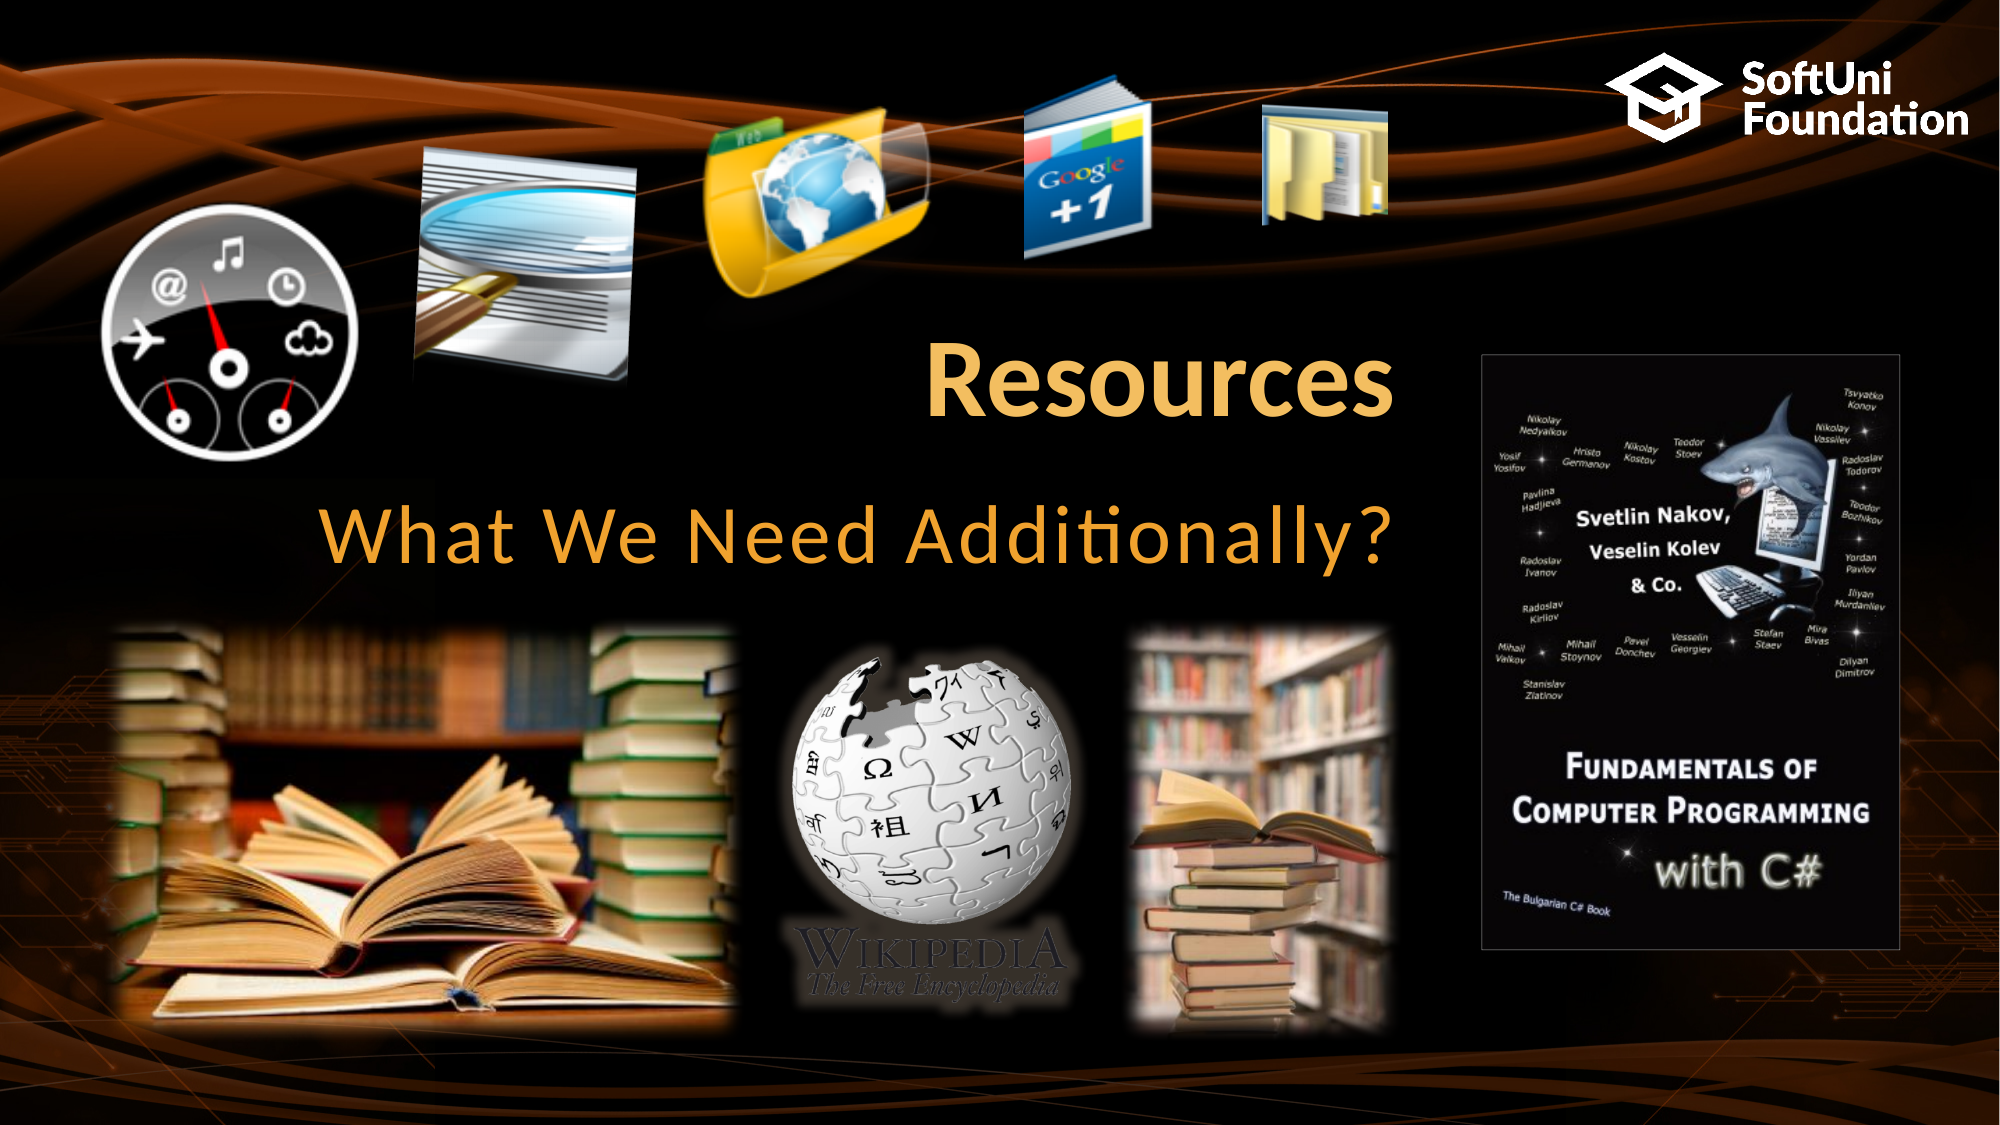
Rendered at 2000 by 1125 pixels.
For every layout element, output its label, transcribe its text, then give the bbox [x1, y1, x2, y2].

title Resources [363, 311, 1403, 447]
subtitle What We Need Additionally? [102, 469, 1403, 588]
picture [0, 0, 2000, 1125]
